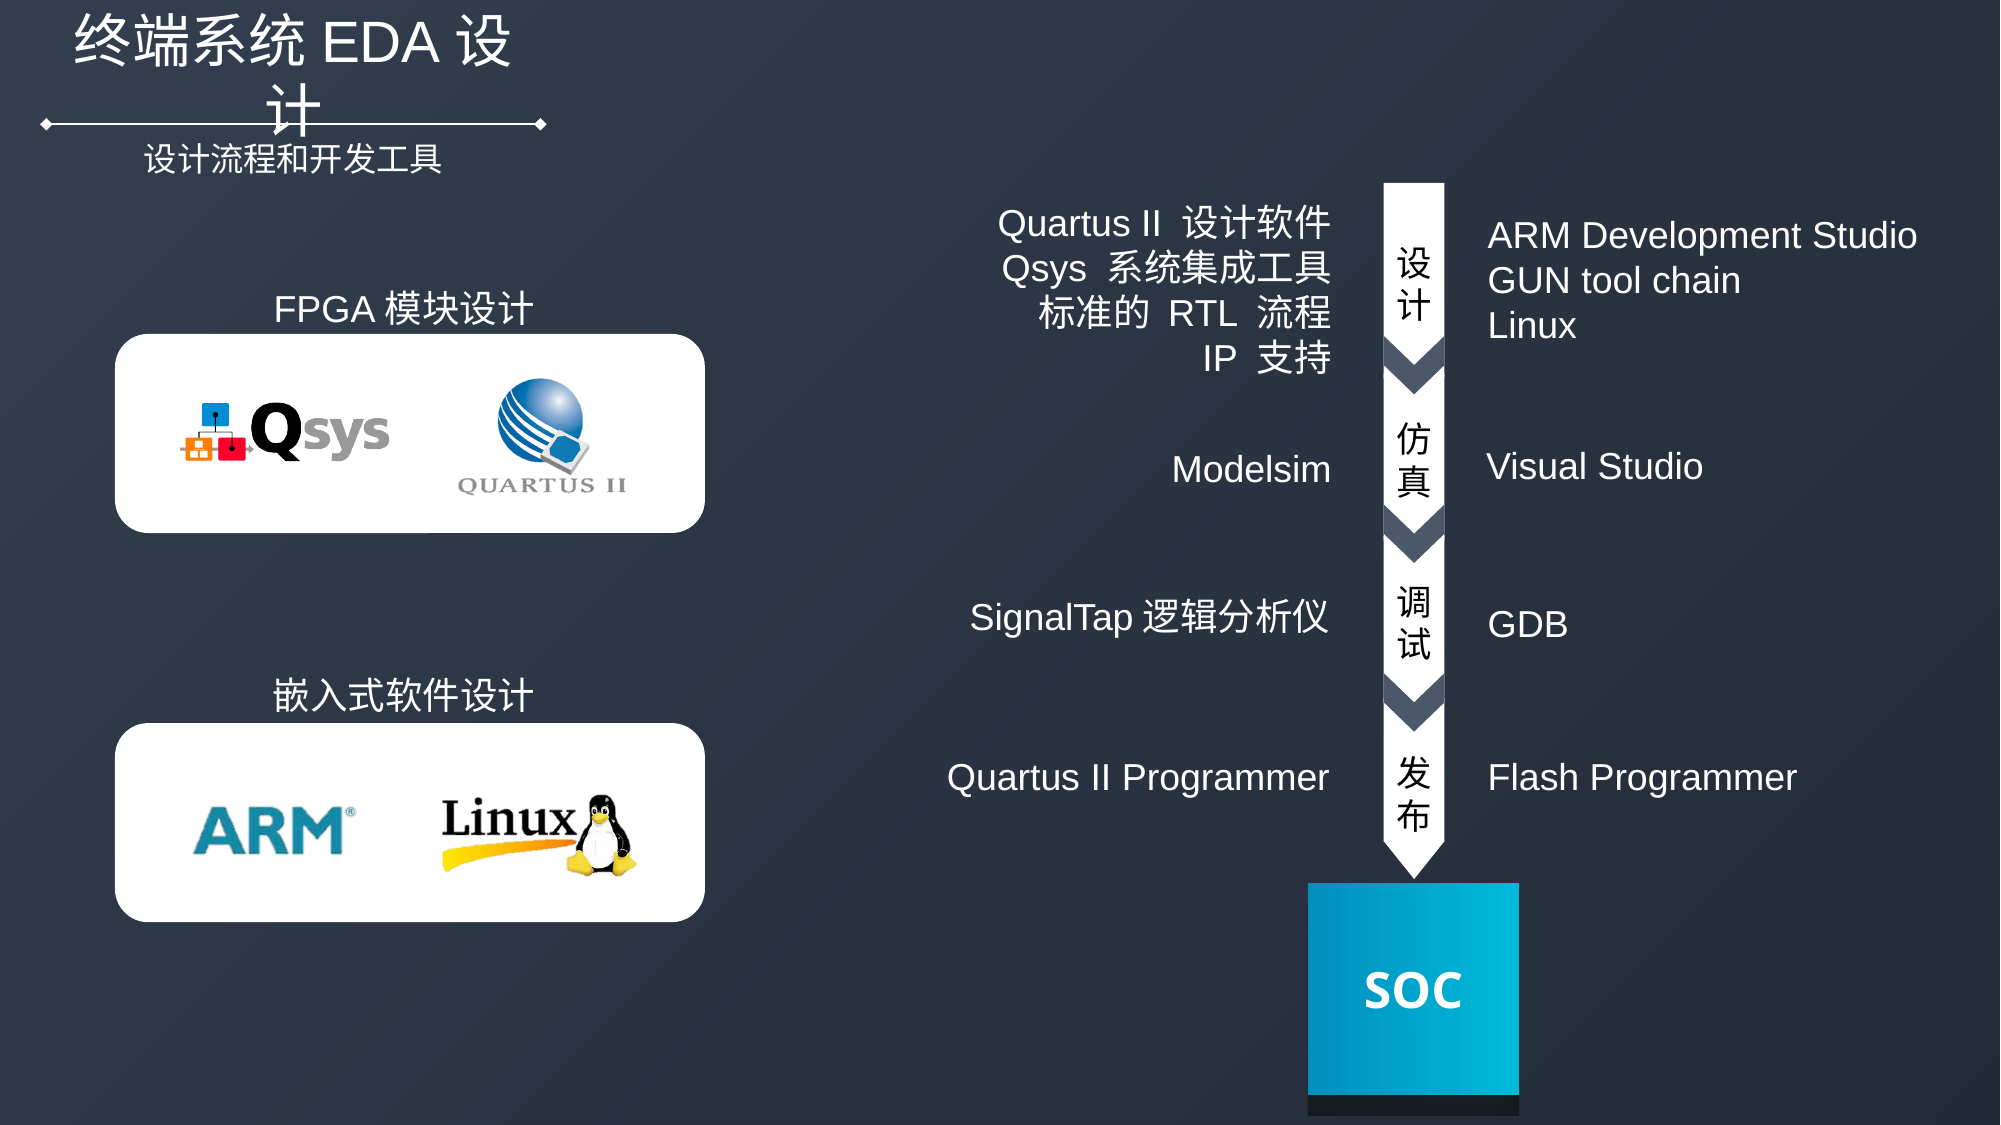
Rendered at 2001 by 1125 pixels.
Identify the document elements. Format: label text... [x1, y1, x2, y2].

text_box [113, 332, 706, 535]
text_box FPGA模块设计 [183, 275, 626, 335]
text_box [1383, 182, 1445, 880]
picture [438, 776, 641, 886]
text_box Quartus II 设计软件 Qsys 系统集成工具 标准的 RTL 流程 IP 支持 [897, 190, 1356, 382]
picture [183, 800, 363, 862]
text_box Flash Programmer [1463, 736, 2000, 809]
picture [456, 353, 628, 497]
text_box Visual Studio [1462, 425, 1999, 498]
text_box Modelsim [897, 428, 1356, 501]
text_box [46, 36, 541, 180]
text_box 嵌入式软件设计 [183, 661, 626, 721]
text_box Quartus II Programmer [895, 736, 1355, 809]
picture [154, 382, 415, 485]
text_box ARM Development Studio GUN tool chain Linux [1463, 179, 2000, 371]
text_box [113, 722, 706, 924]
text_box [1307, 882, 1520, 1117]
text_box GDB [1463, 583, 2000, 656]
text_box SignalTap逻辑分析仪 [895, 576, 1355, 649]
